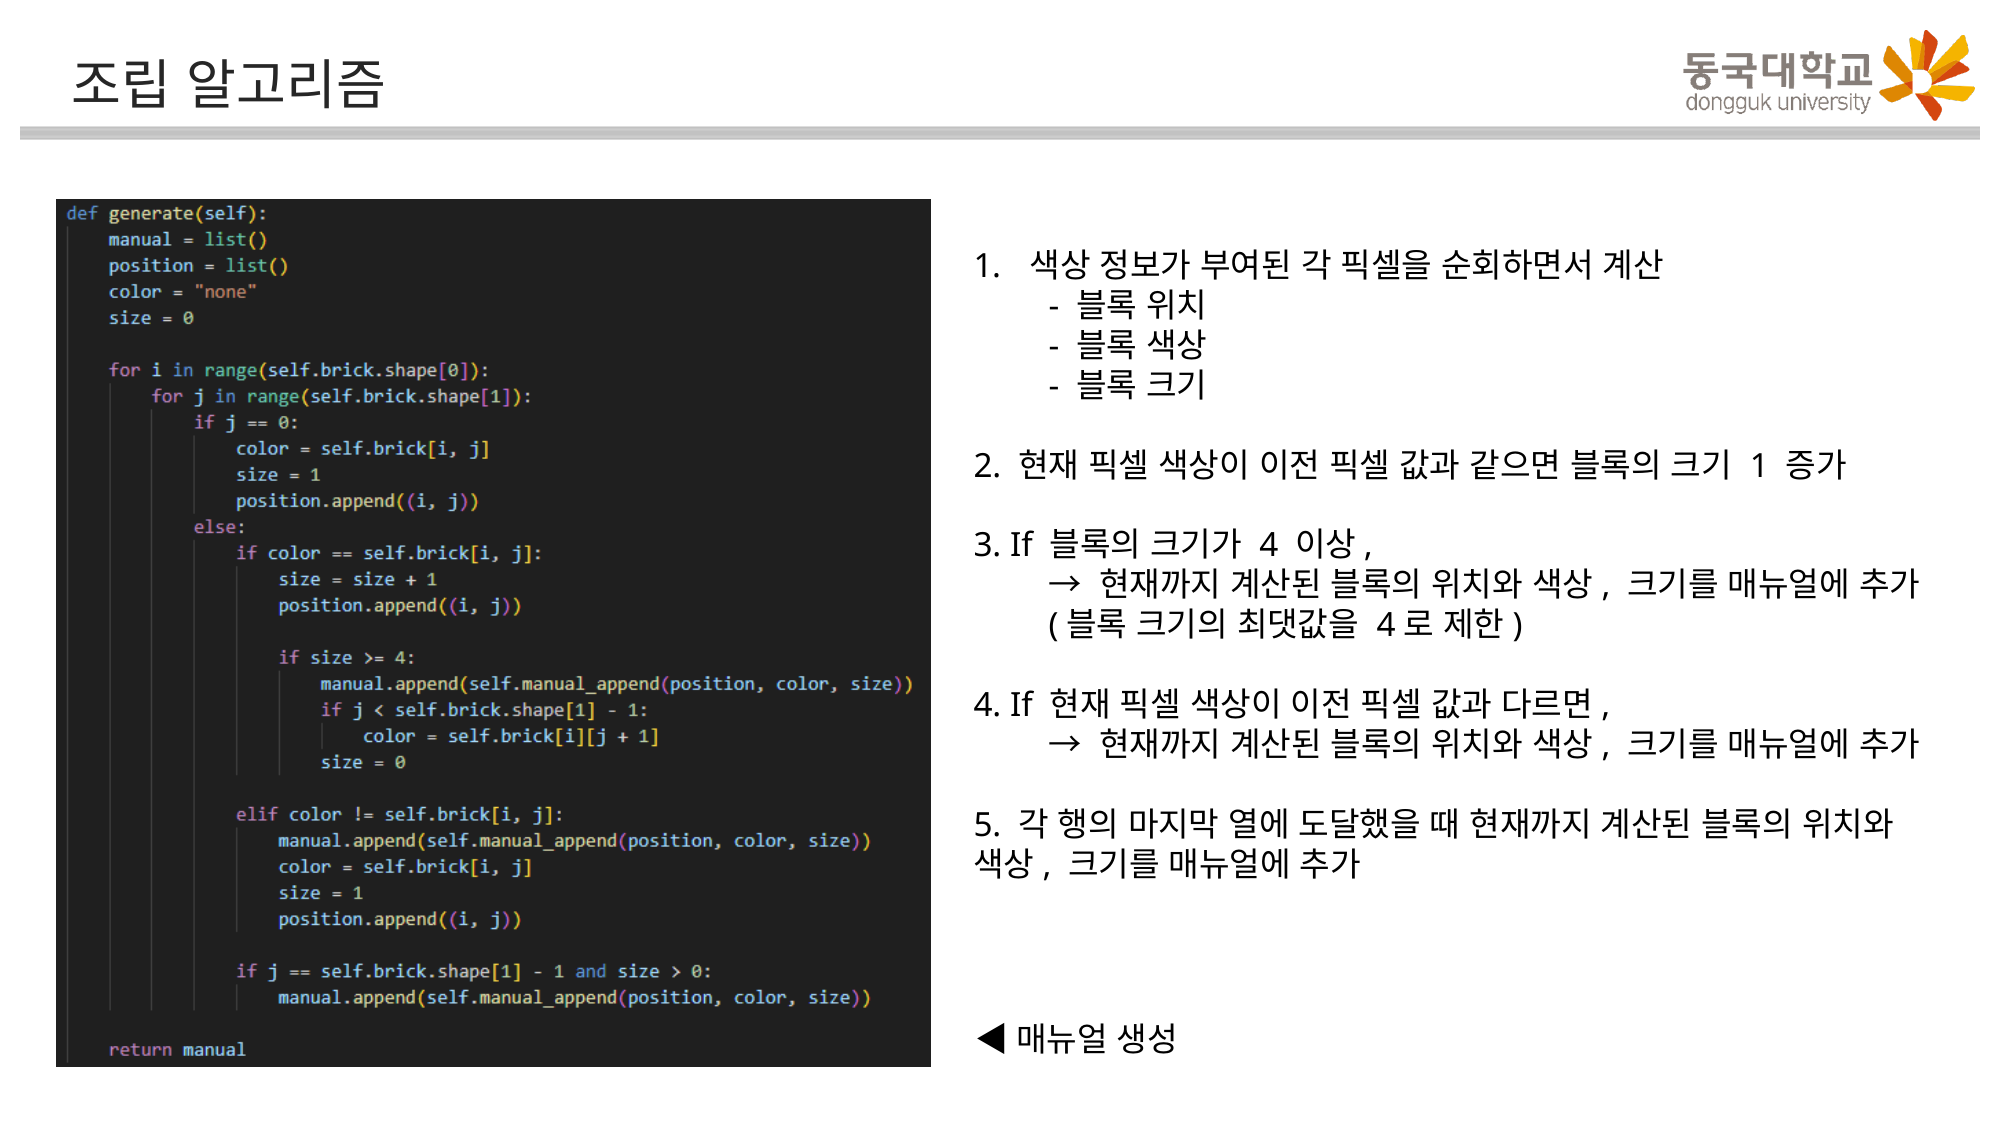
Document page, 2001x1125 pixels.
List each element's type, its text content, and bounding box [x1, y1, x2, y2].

text_box 색상 정보가 부여된 각 픽셀을 순회하면서 계산 - 블록 위치 - 블록 색상 - 블록 크기 2. 현재 픽셀 색상이 이전 픽셀 값과 같으면 블록의 크기 1 증가 3. If 블록의 크기가 4 이상, → 현재까지 계산된 블록의 위치와 색상, 크기를 매뉴얼에 추가 (블록 크기의 최댓값을 4로 제한) 4. If 현재 픽셀 색상이 이전 픽셀 값과 다르면, → 현재까지 계산된 블록의 위치와 색상, 크기를 매뉴얼에 추가 5. 각 행의 마지막 열에 도달했을 때 현재까지 계산된 블록의 위치와 색상, 크기를 매뉴얼에 추가 [958, 236, 1966, 891]
text_box 조립 알고리즘 [56, 43, 1434, 114]
picture [56, 199, 931, 1067]
text_box ◀매뉴얼 생성 [960, 1010, 1434, 1066]
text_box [20, 114, 1980, 154]
picture [1683, 30, 1975, 121]
